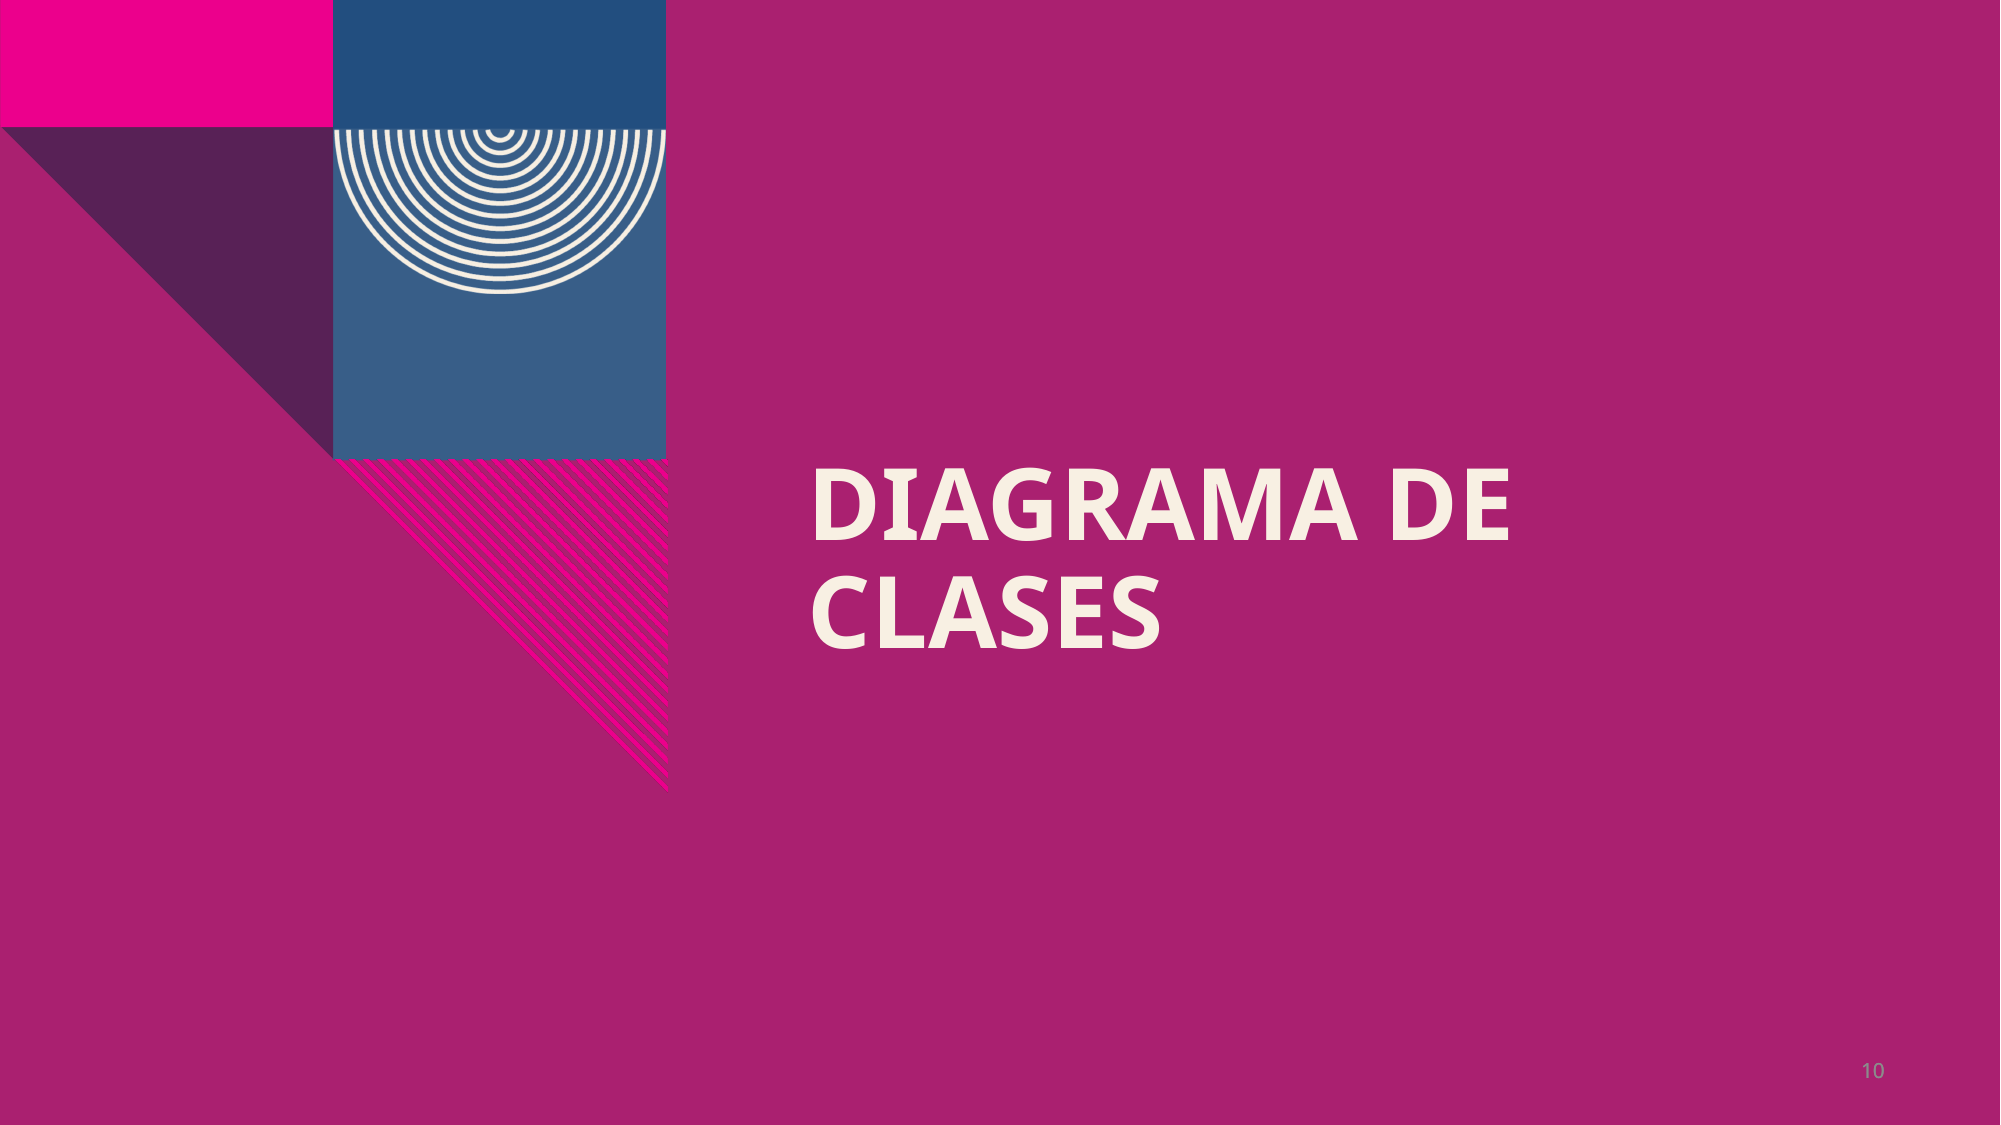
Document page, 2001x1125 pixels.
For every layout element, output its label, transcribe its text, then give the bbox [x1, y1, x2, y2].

slide_number 10 [1824, 1042, 1900, 1102]
picture [0, 124, 669, 1125]
title Diagrama de clases [792, 108, 1875, 1017]
